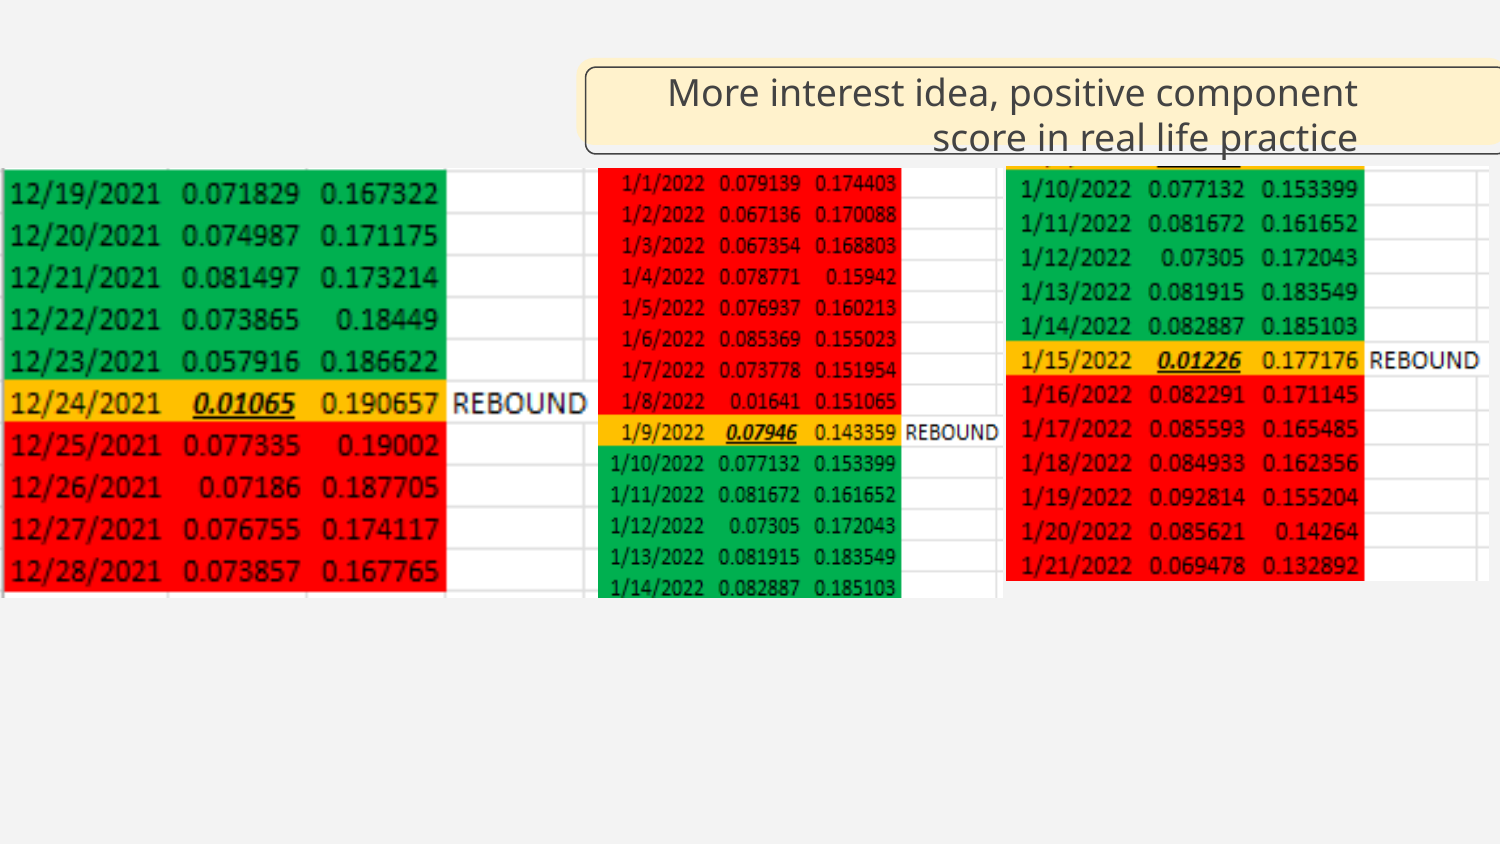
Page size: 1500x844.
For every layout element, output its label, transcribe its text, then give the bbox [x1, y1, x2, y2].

picture [0, 168, 1004, 598]
title More interest idea, positive component score in real life practice [619, 75, 1374, 154]
picture [1006, 166, 1490, 581]
